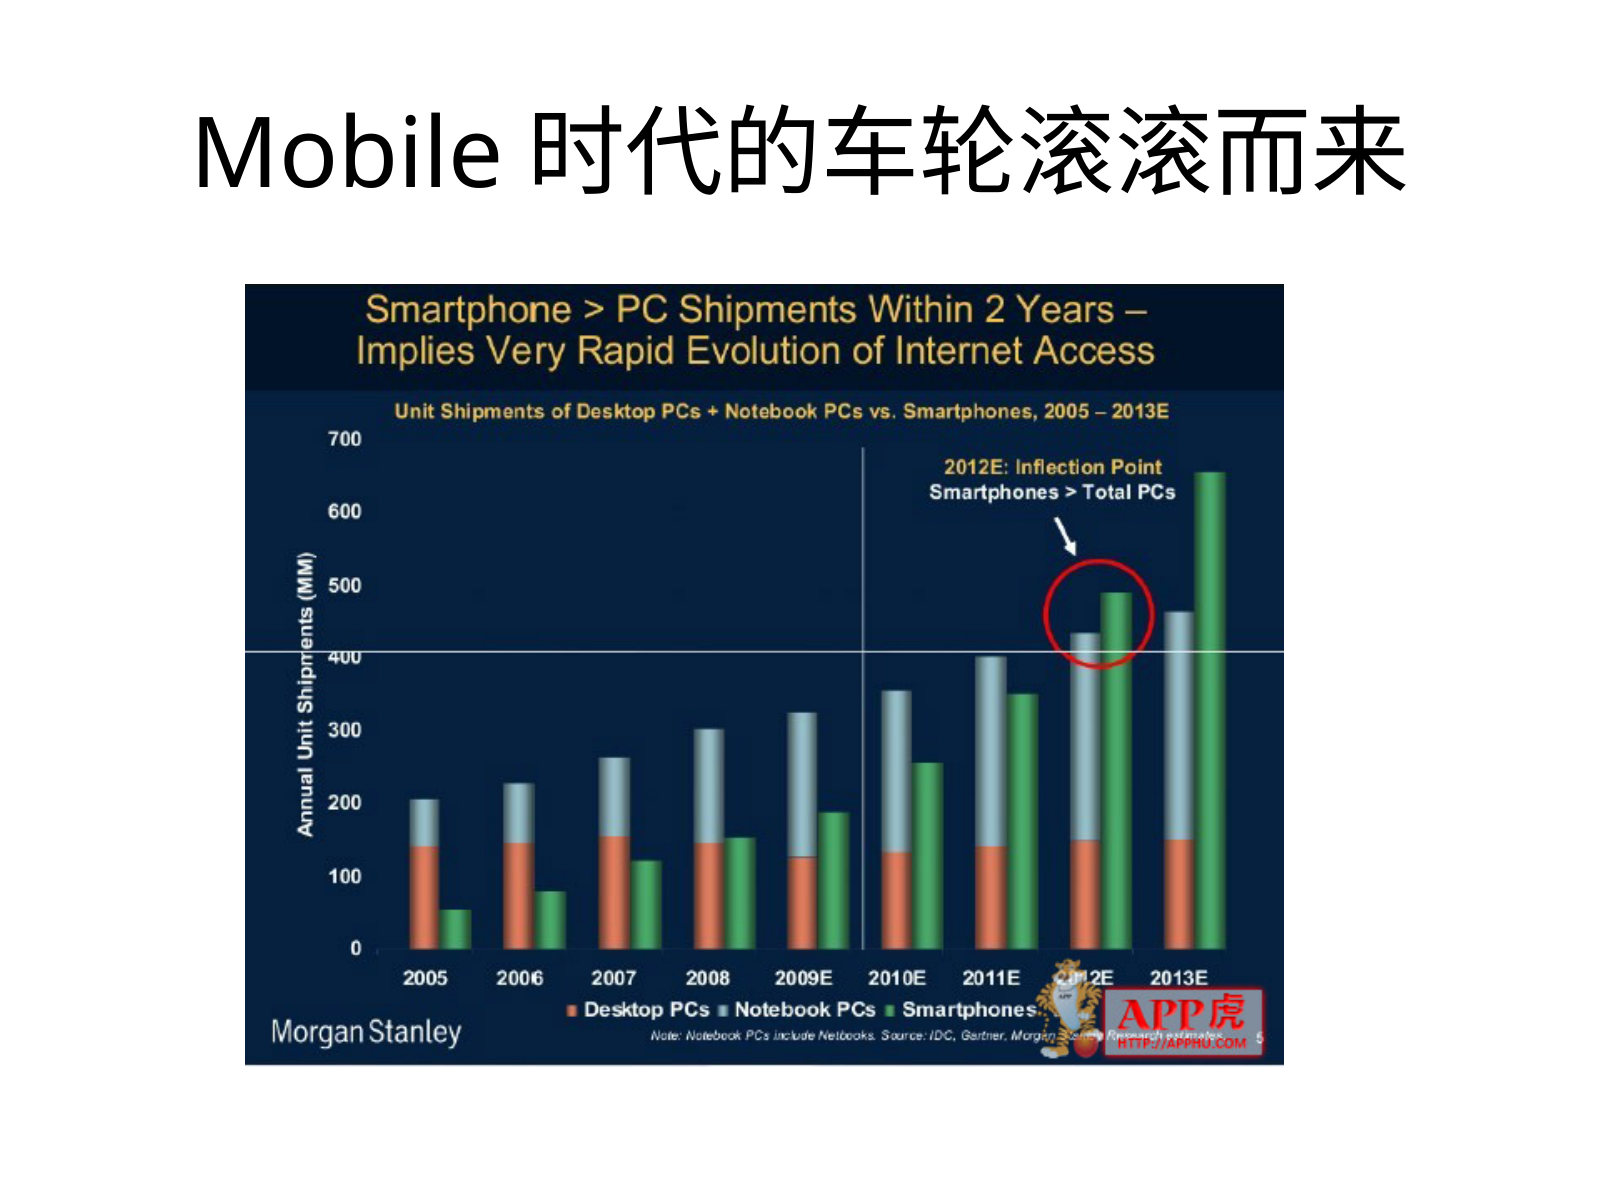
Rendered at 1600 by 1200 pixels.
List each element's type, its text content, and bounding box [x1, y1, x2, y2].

picture [245, 284, 1285, 1067]
title Mobile时代的车轮滚滚而来 [80, 48, 1520, 249]
